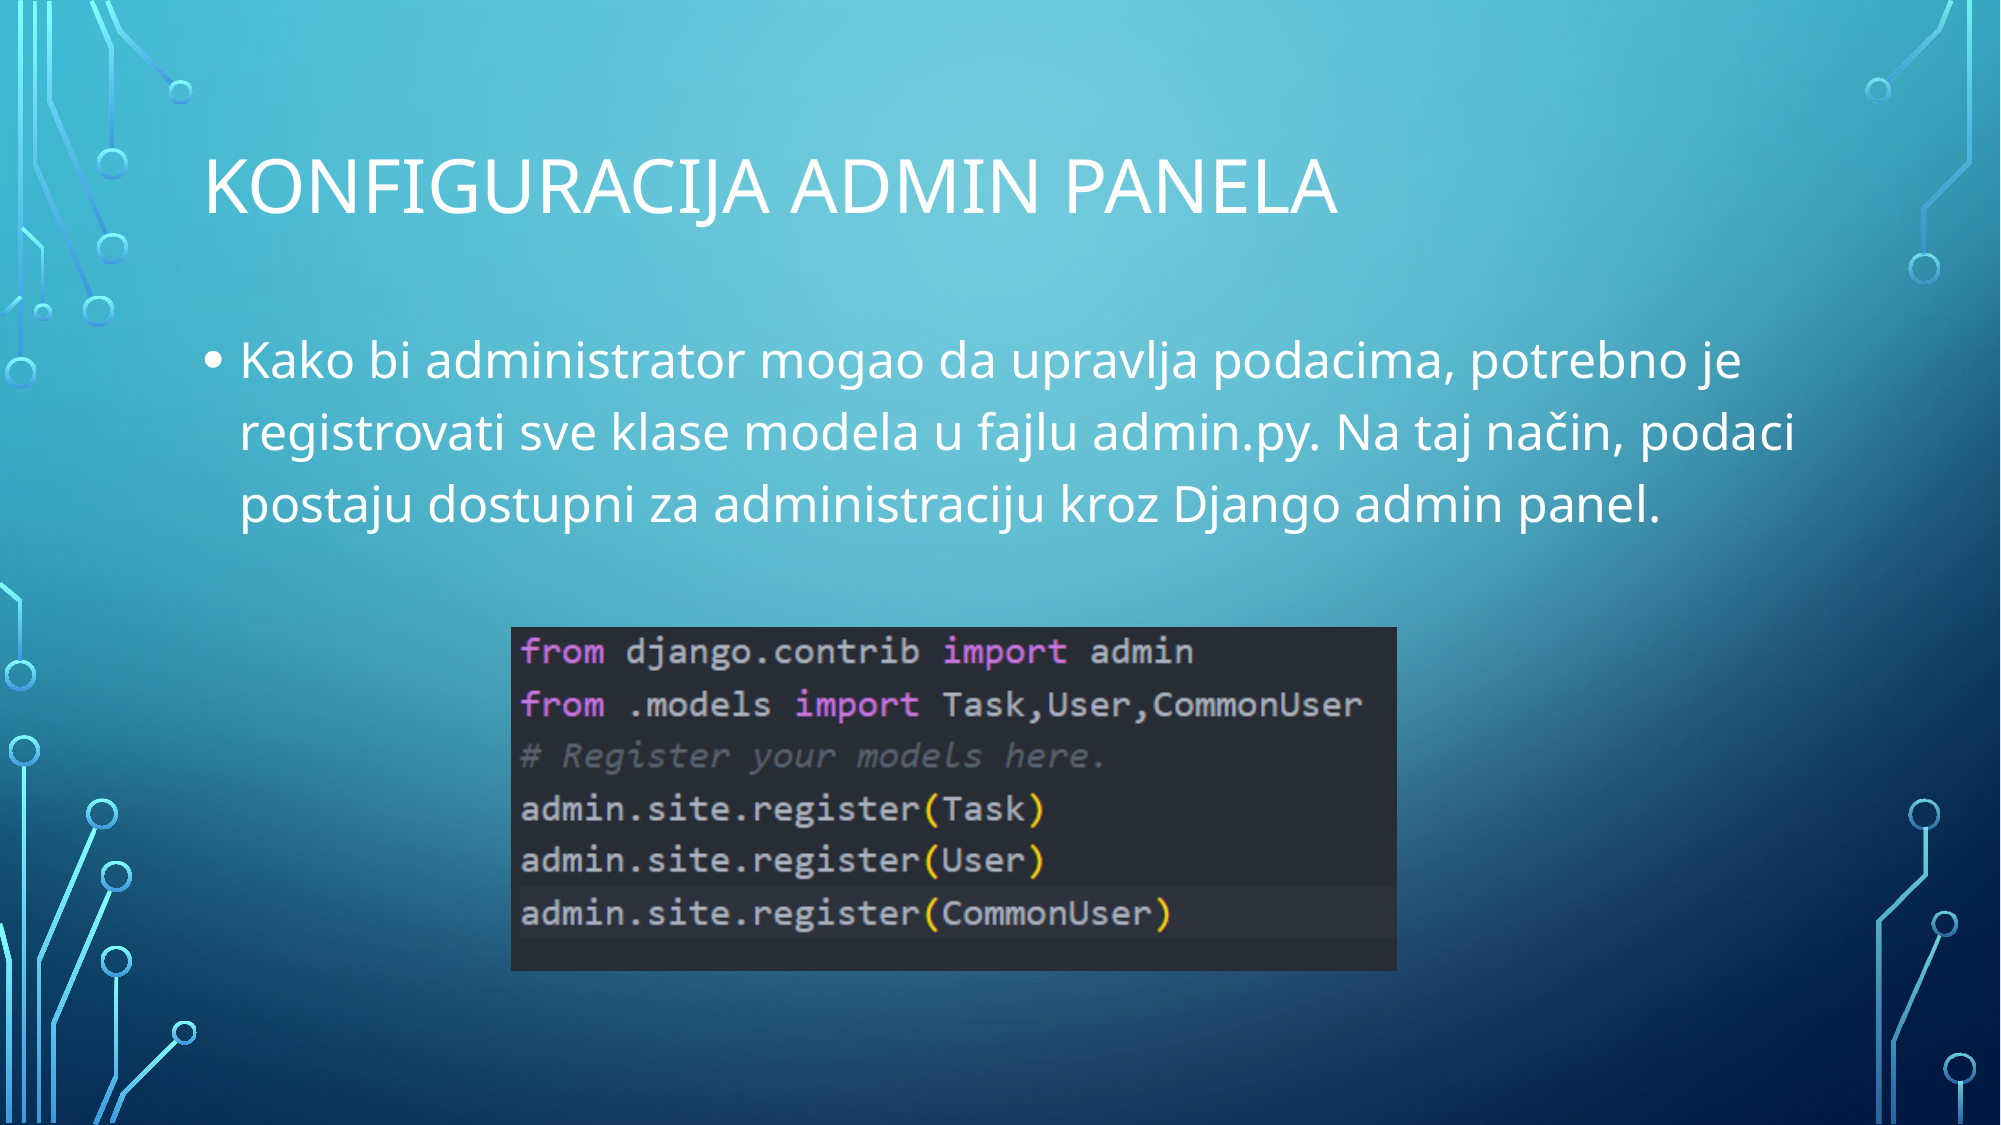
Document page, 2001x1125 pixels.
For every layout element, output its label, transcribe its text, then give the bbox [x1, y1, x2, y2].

picture [511, 627, 1397, 972]
list Kako bi administrator mogao da upravlja podacima, potrebno je registrovati sve klase modela u fajlu admin.py. Na taj način, podaci postaju dostupni za administraciju kroz Django admin panel. [187, 309, 1813, 890]
title Konfiguracija admin panela [187, 101, 1813, 277]
